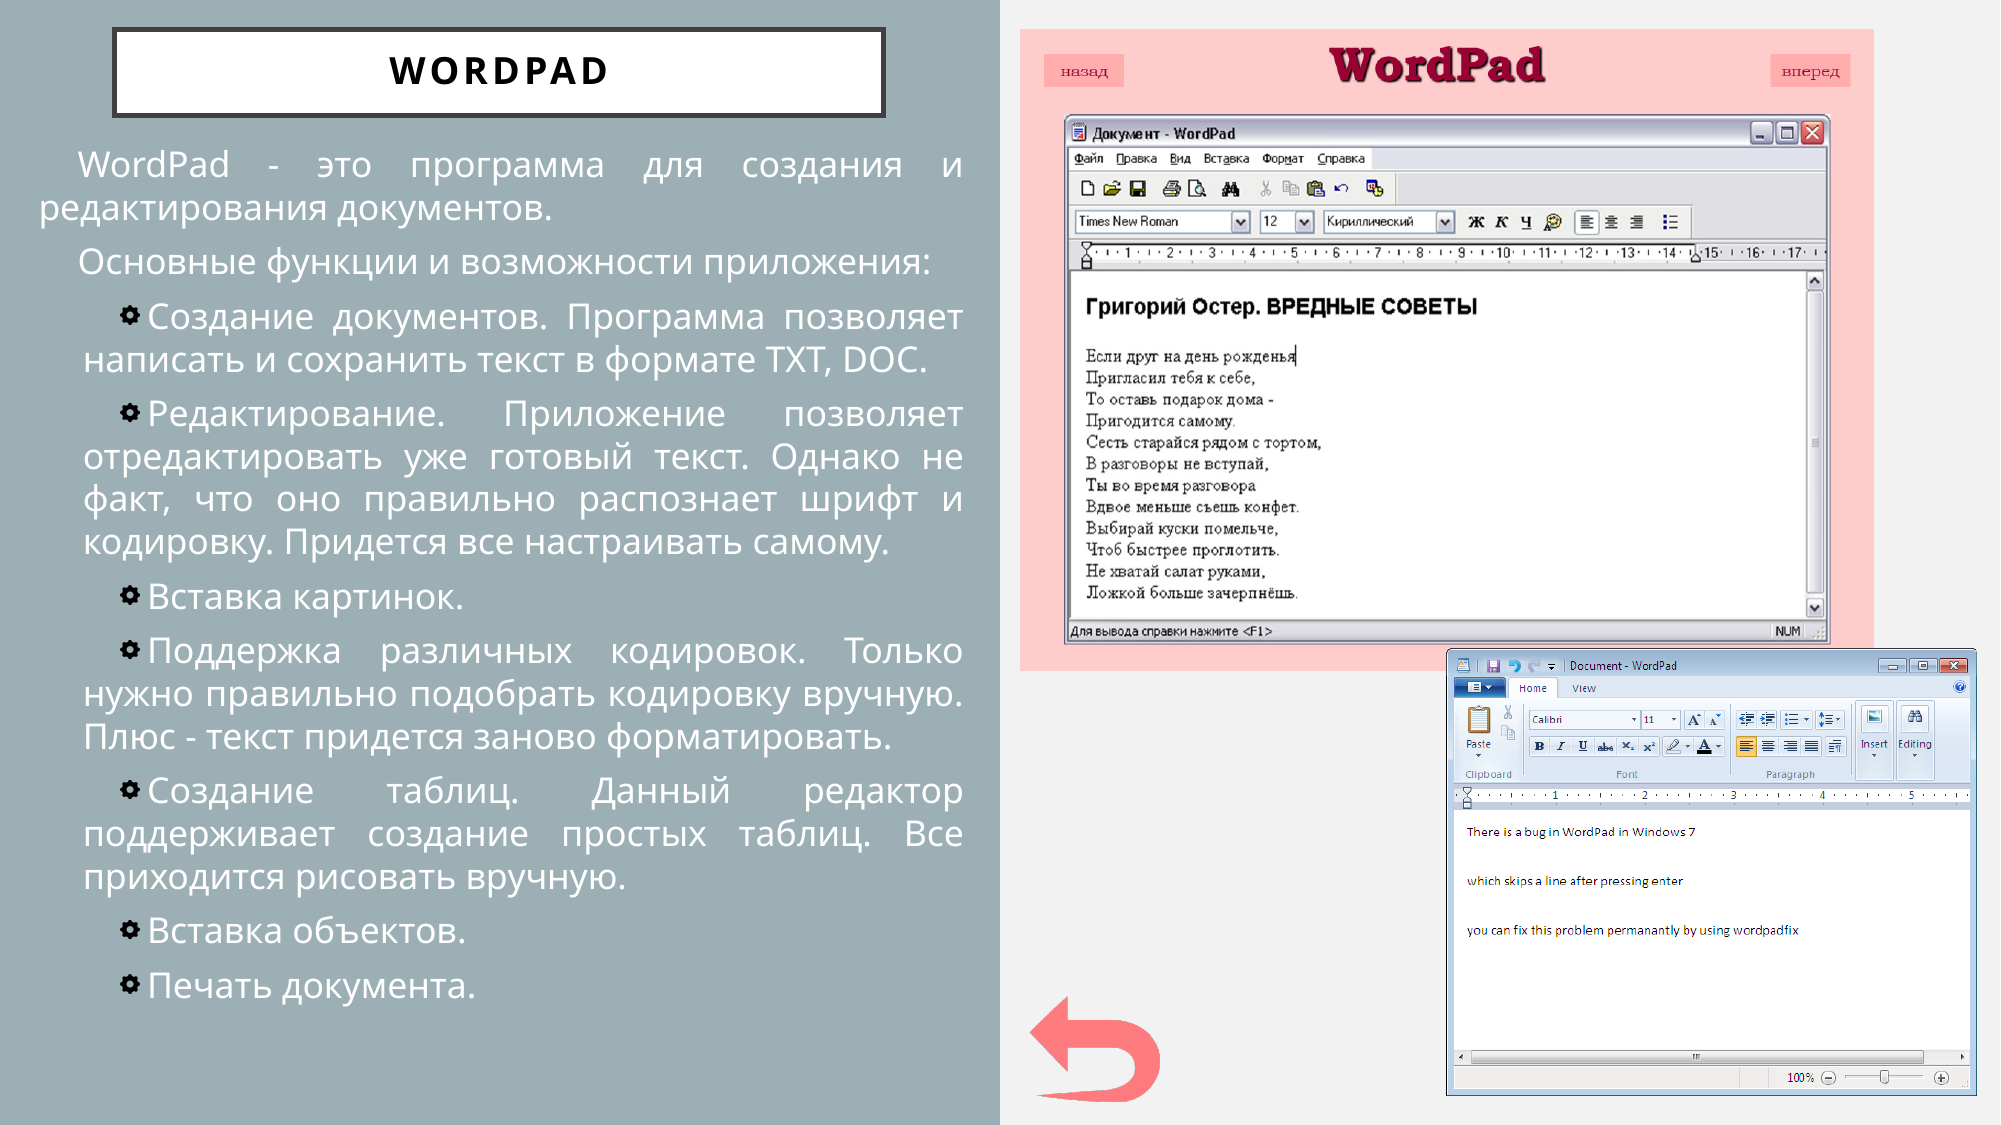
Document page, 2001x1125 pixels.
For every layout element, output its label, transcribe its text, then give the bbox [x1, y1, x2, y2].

picture [116, 970, 144, 998]
picture [116, 636, 144, 663]
picture [116, 916, 144, 943]
picture [116, 581, 144, 609]
picture [1020, 29, 1977, 1096]
title WordPad [112, 27, 886, 118]
picture [116, 399, 144, 426]
picture [1020, 974, 1171, 1125]
picture [116, 776, 144, 803]
picture [116, 301, 144, 329]
list WordPad - это программа для создания и редактирования документов. Основные функции и возможности приложения: Создание документов. Программа позволяет написать и сохранить текст в формате TXT, DOC. Редактирование. Приложение позволяет отредактировать уже готовый текст. Однако не факт, что оно правильно распознает шрифт и кодировку. Придется все настраивать самому. Вставка картинок. Поддержка различных кодировок. Только нужно правильно подобрать кодировку вручную. Плюс - текст придется заново форматировать. Создание таблиц. Данный редактор поддерживает создание простых таблиц. Все приходится рисовать вручную. Вставка объектов. Печать документа. [23, 134, 980, 1096]
